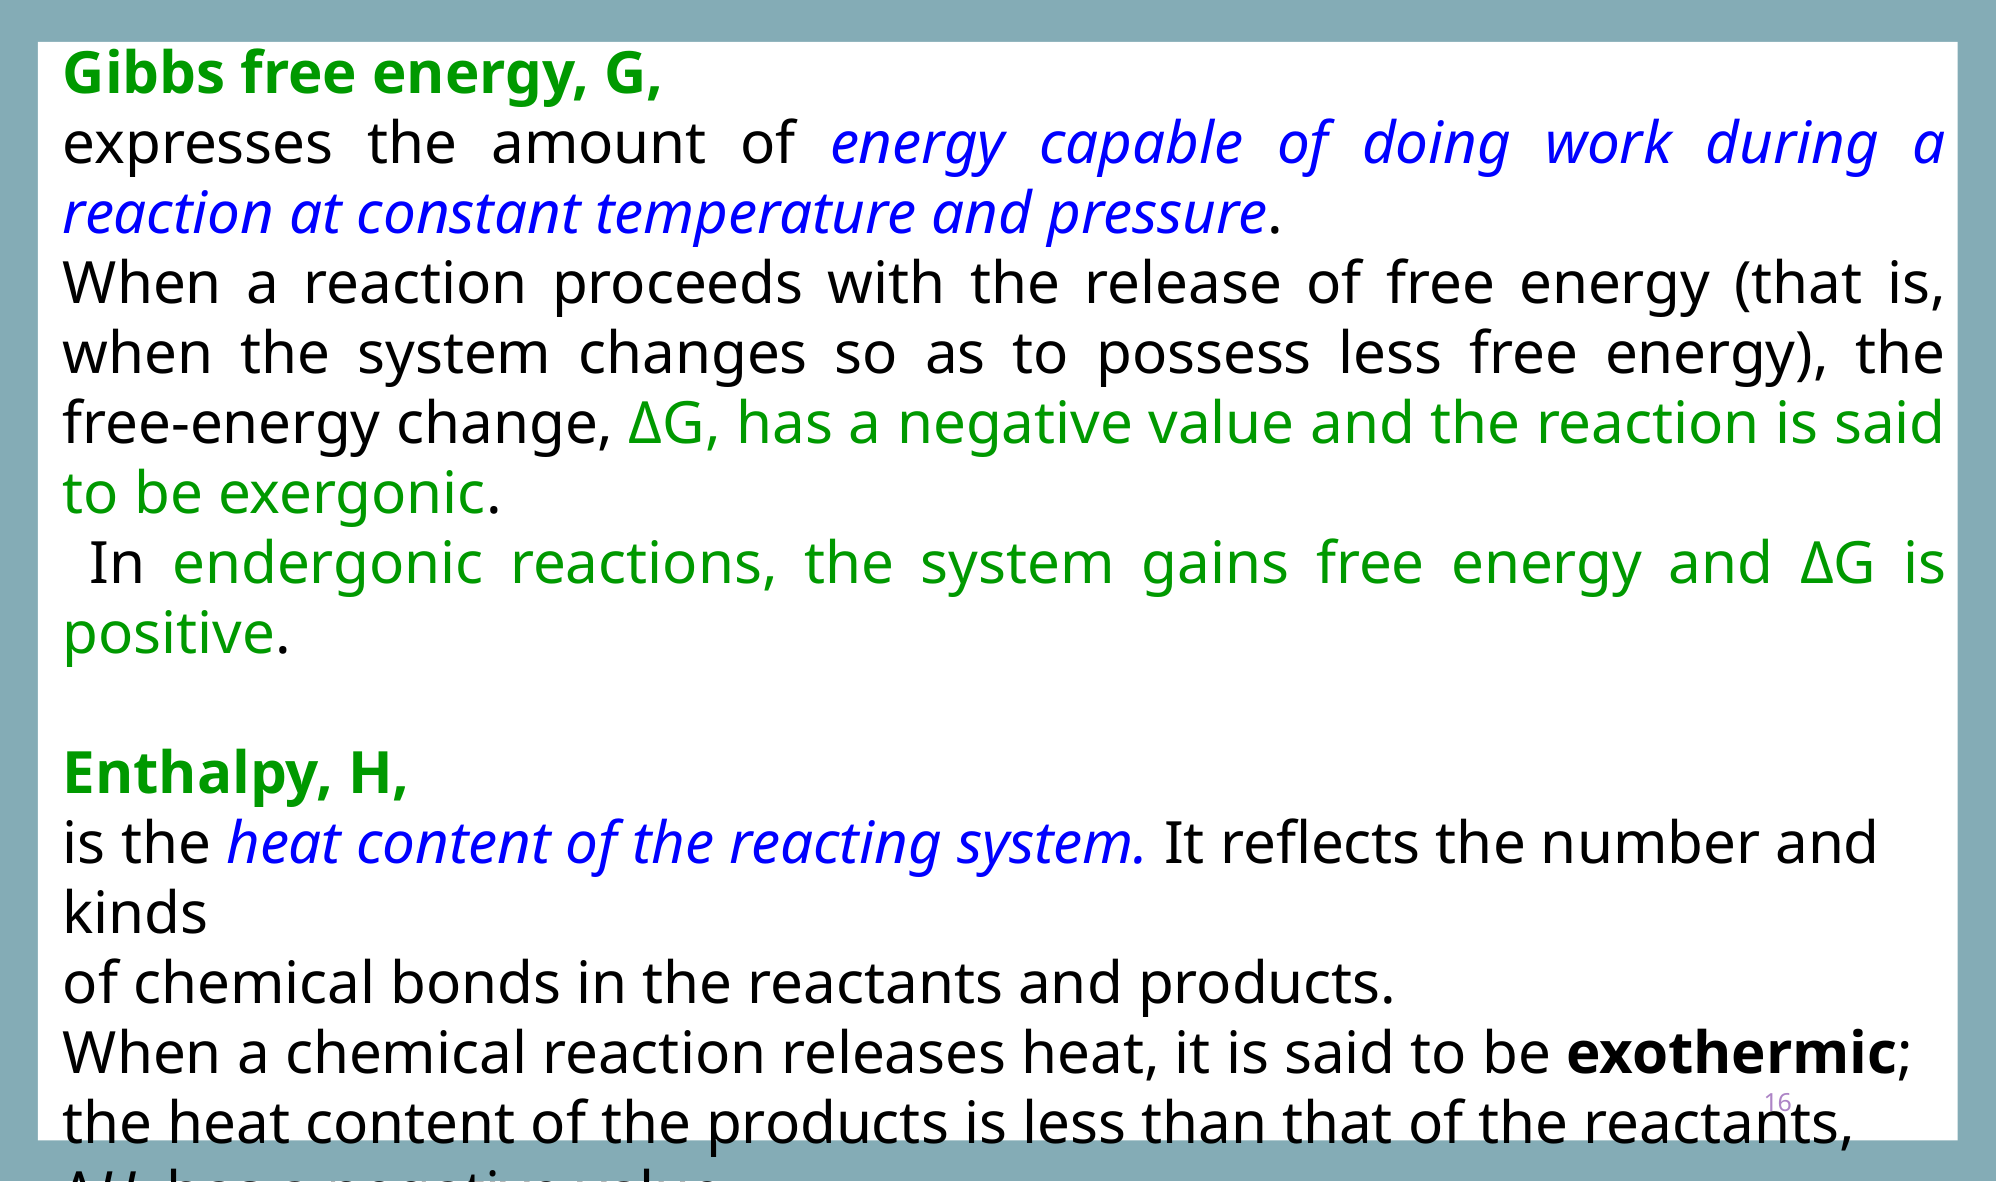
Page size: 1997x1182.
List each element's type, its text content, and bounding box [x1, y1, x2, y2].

slide_number 16 [1527, 1072, 1807, 1135]
text_box Gibbs free energy, G, expresses the amount of energy capable of doing work during a reaction at constant temperature and pressure. When a reaction proceeds with the release of free energy (that is, when the system changes so as to possess less free energy), the free-energy change, ΔG, has a negative value and the reaction is said to be exergonic. In endergonic reactions, the system gains free energy and ΔG is positive. Enthalpy, H, is the heat content of the reacting system. It reflects the number and kinds of chemical bonds in the reactants and products. When a chemical reaction releases heat, it is said to be exothermic; the heat content of the products is less than that of the reactants, ΔH, has a negative value. Reacting systems that take up heat from their surroundings are endothermic and have positive values of ΔH. [48, 28, 1961, 1182]
